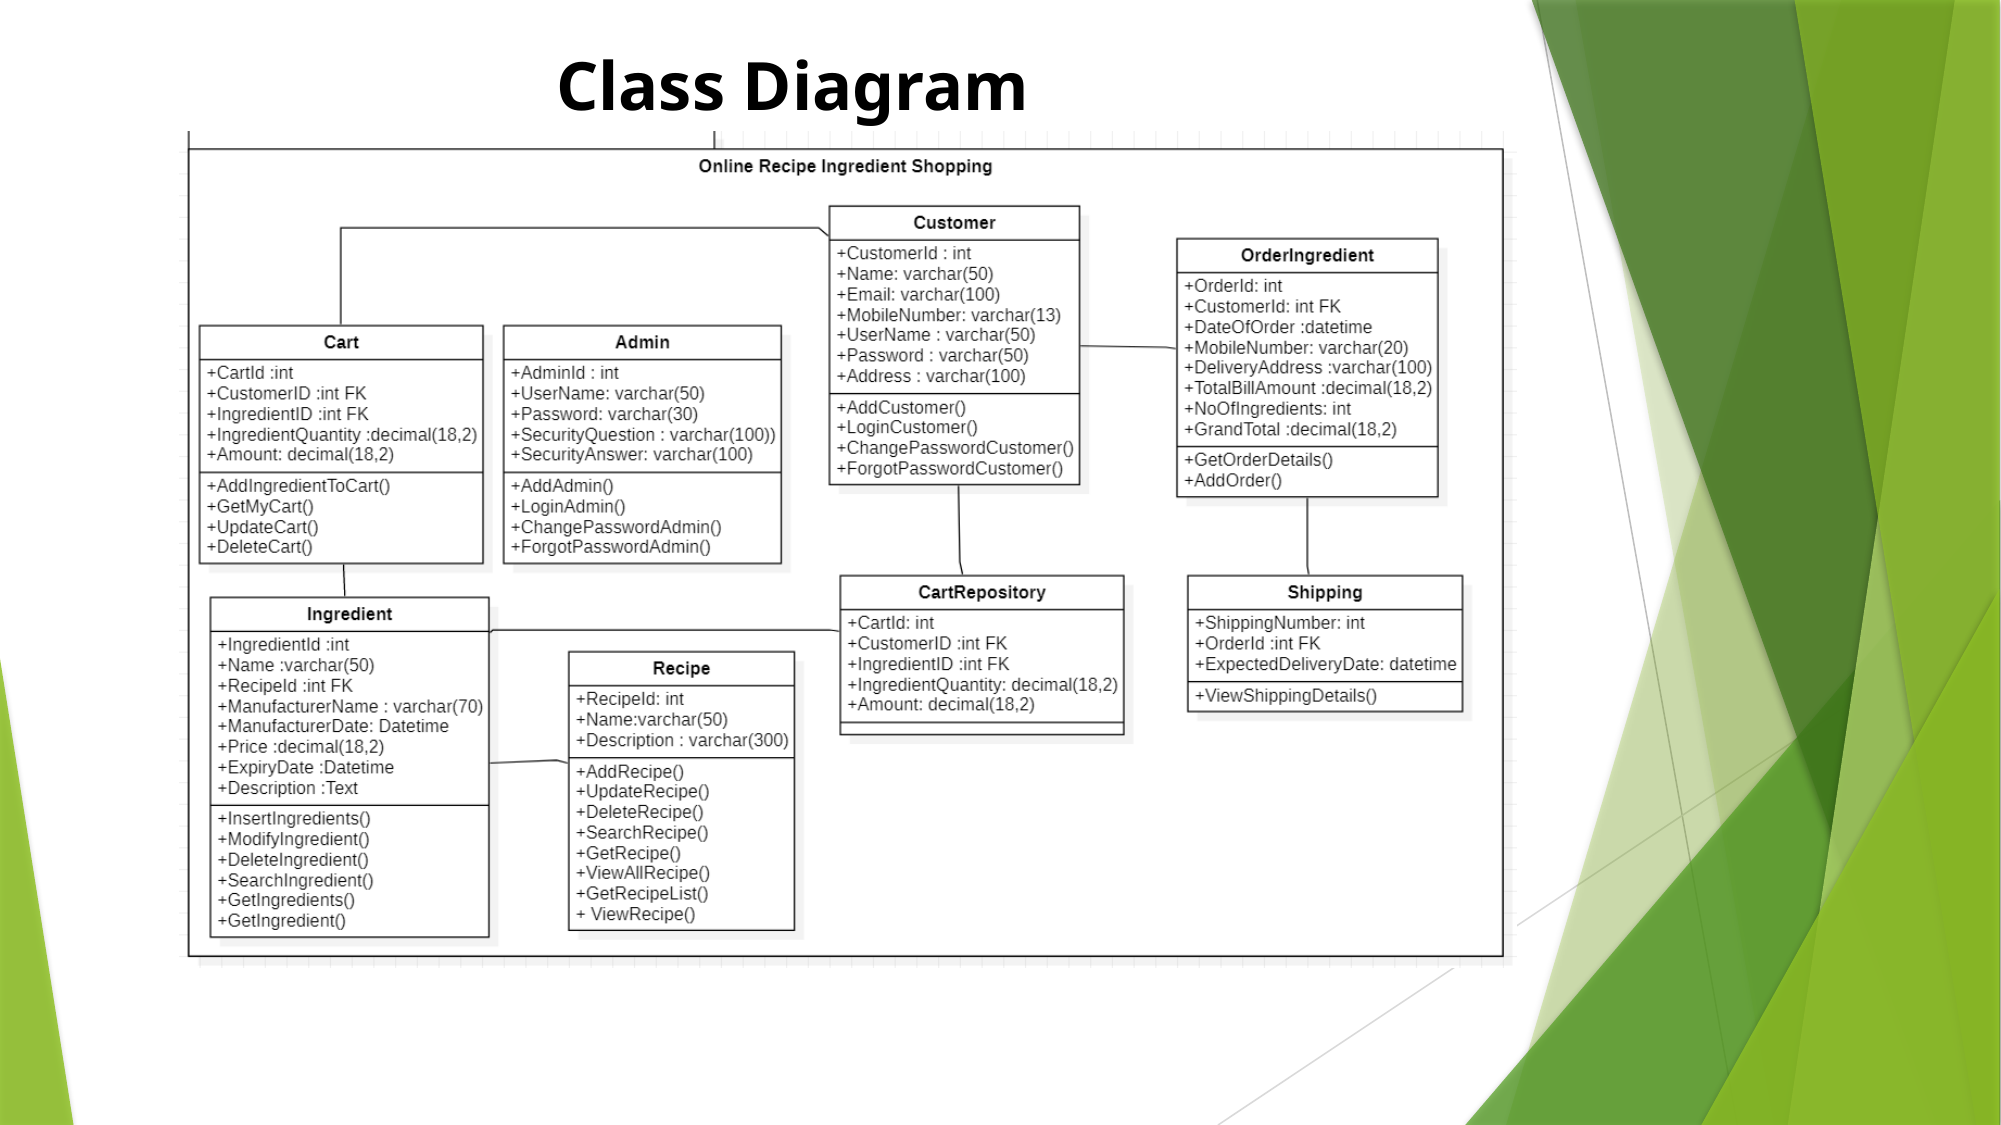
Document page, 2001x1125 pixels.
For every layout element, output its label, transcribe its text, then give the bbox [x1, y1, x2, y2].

text_box Class Diagram [409, 35, 1177, 130]
picture [178, 131, 1517, 969]
